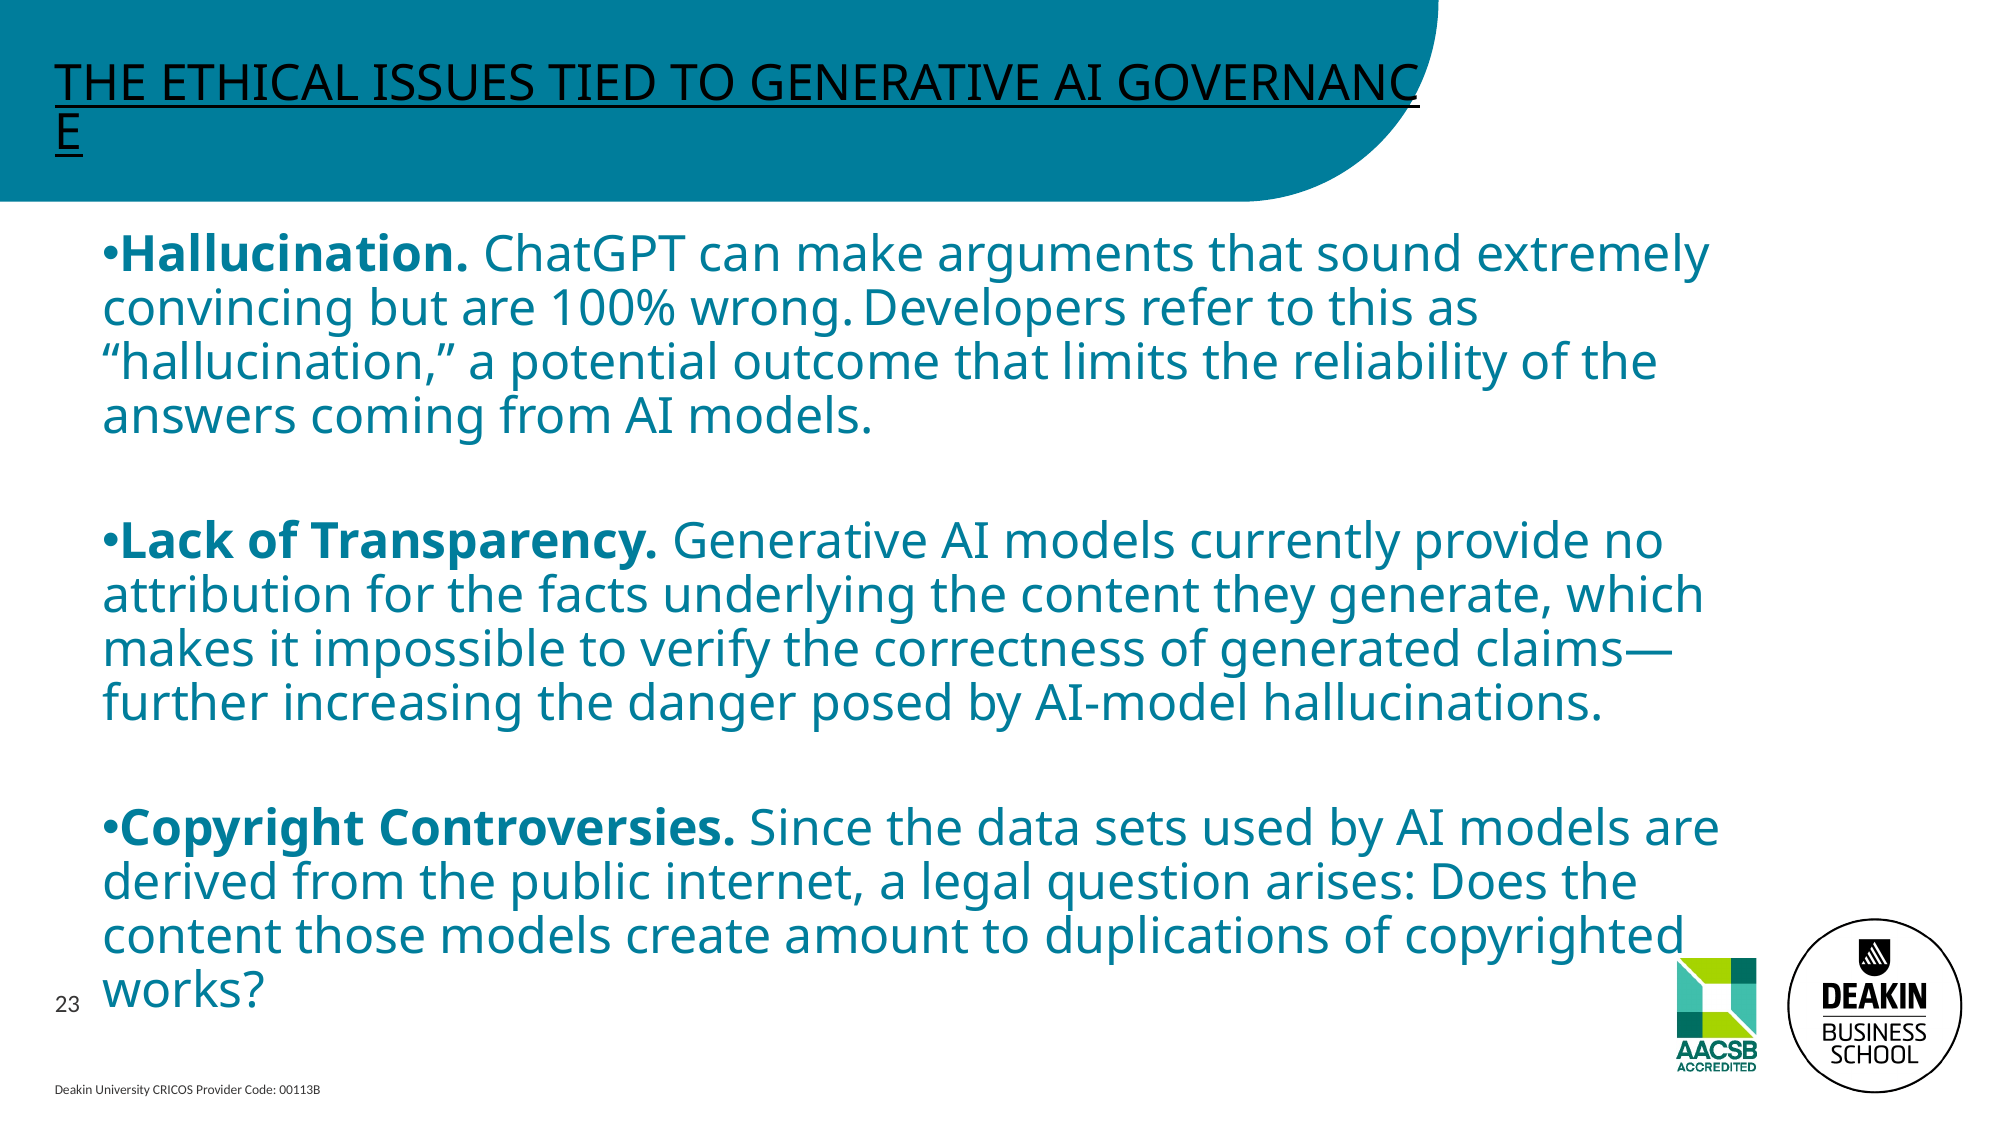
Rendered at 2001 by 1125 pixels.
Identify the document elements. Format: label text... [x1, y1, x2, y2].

picture [1761, 892, 1988, 1119]
slide_number 23 [39, 982, 135, 1024]
picture [1676, 958, 1757, 1072]
title THE ETHICAL ISSUES TIED TO GENERATIVE AI GOVERNANCE [39, 44, 1439, 202]
footer Deakin University CRICOS Provider Code: 00113B [39, 1072, 1127, 1107]
list Hallucination. ChatGPT can make arguments that sound extremely convincing but are 100% wrong. Developers refer to this as “hallucination,” a potential outcome that limits the reliability of the answers coming from AI models. Lack of Transparency. Generative AI models currently provide no attribution for the facts underlying the content they generate, which makes it impossible to verify the correctness of generated claims—further increasing the danger posed by AI-model hallucinations. Copyright Controversies. Since the data sets used by AI models are derived from the public internet, a legal question arises: Does the content those models create amount to duplications of copyrighted works? [86, 220, 1760, 873]
